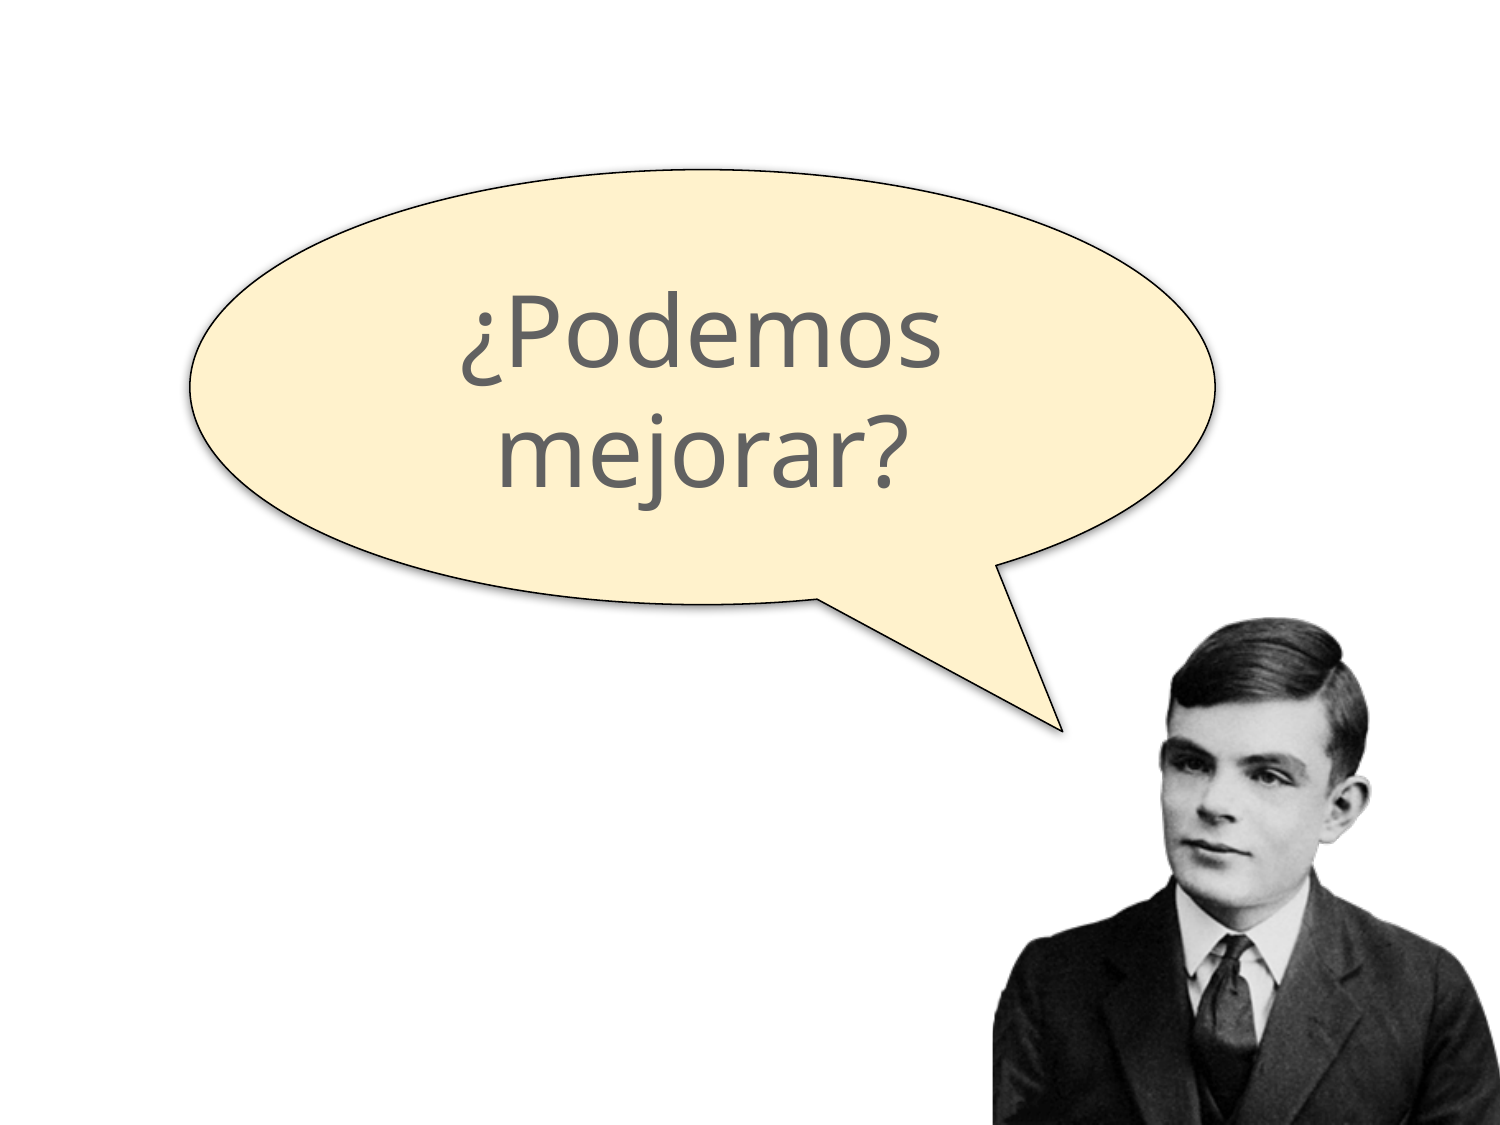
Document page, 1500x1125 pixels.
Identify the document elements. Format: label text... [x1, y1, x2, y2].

text_box ¿Podemos mejorar? [189, 169, 1216, 691]
picture [992, 617, 1500, 1125]
